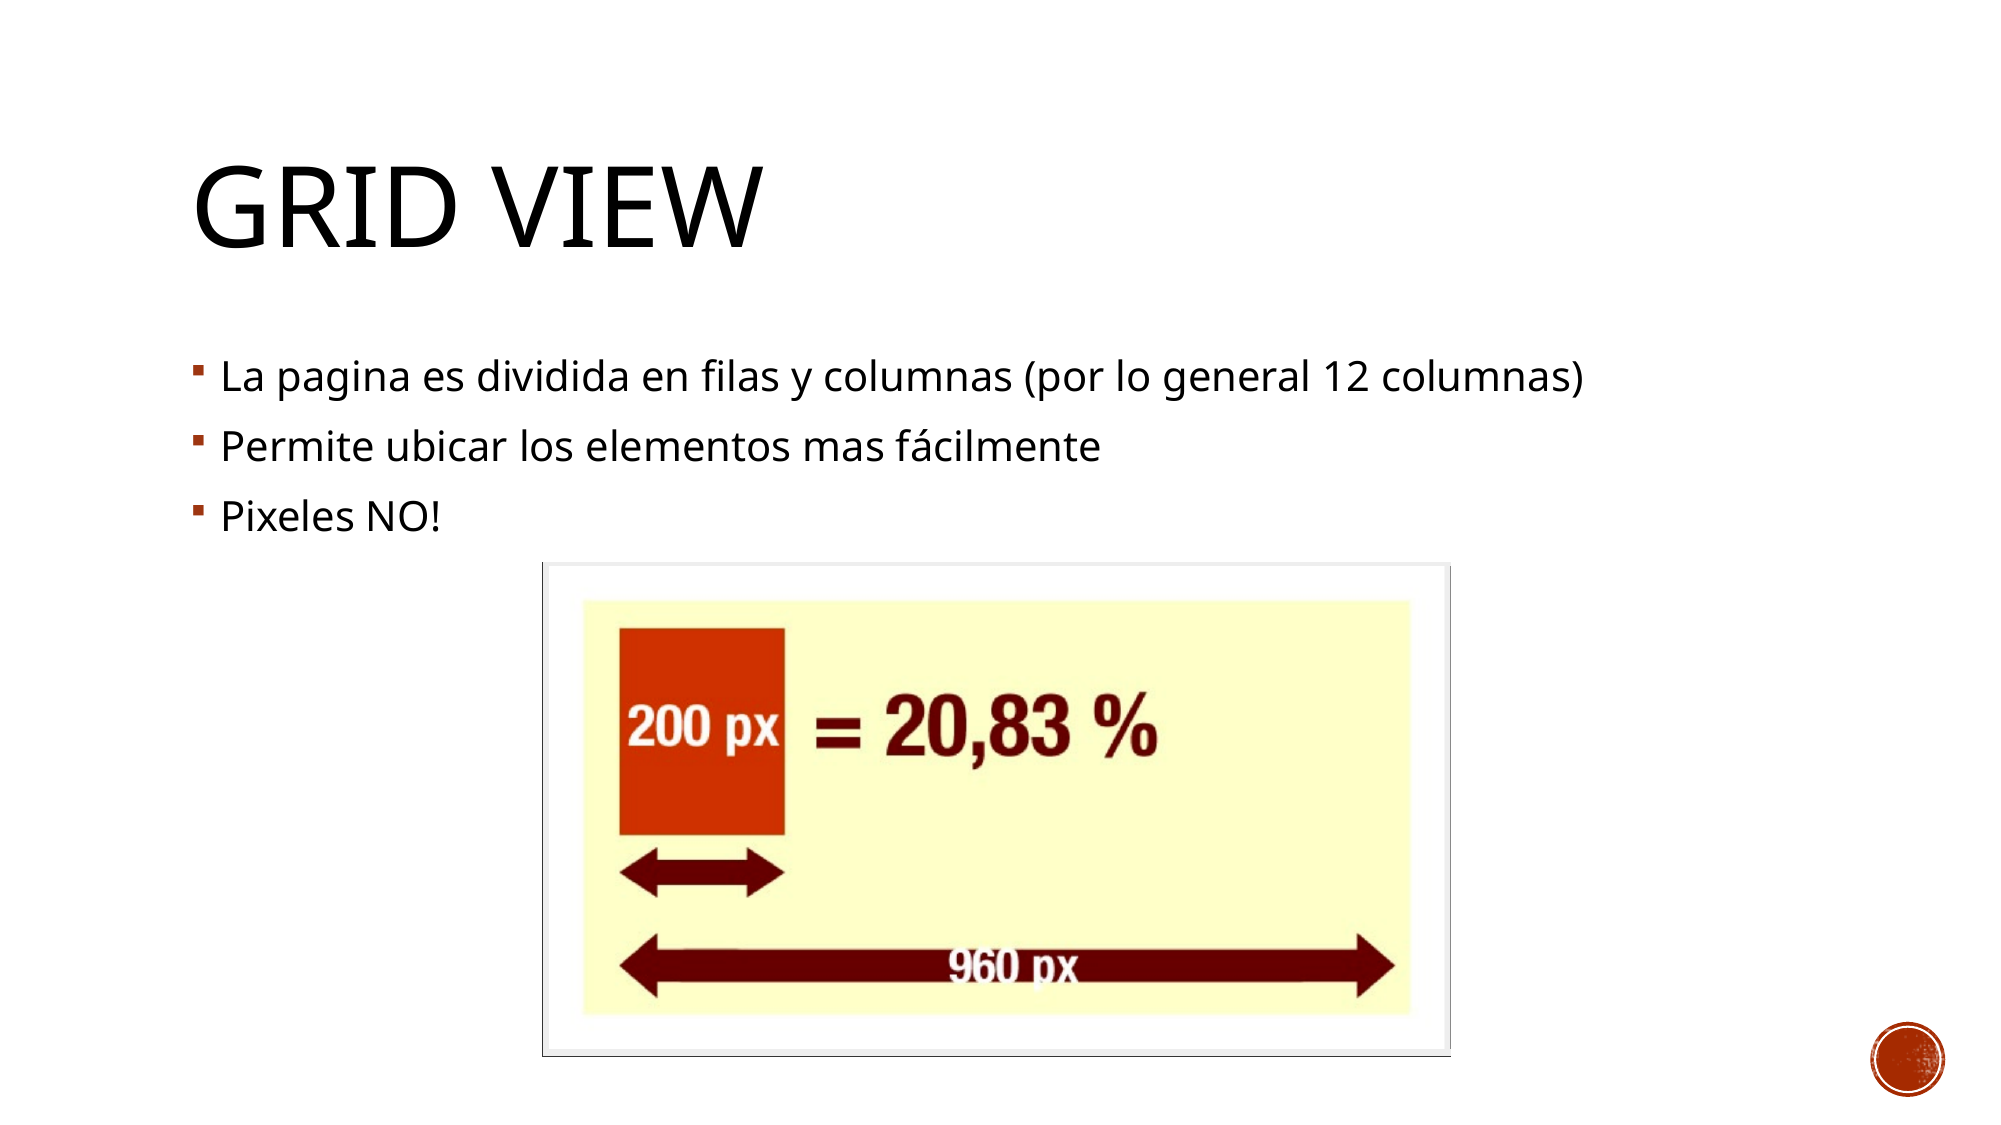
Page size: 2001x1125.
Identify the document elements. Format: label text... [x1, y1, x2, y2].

title GRID View [175, 79, 1826, 344]
picture [542, 562, 1451, 1057]
list La pagina es dividida en filas y columnas (por lo general 12 columnas) Permite ubicar los elementos mas fácilmente Pixeles NO! [175, 348, 1826, 1013]
